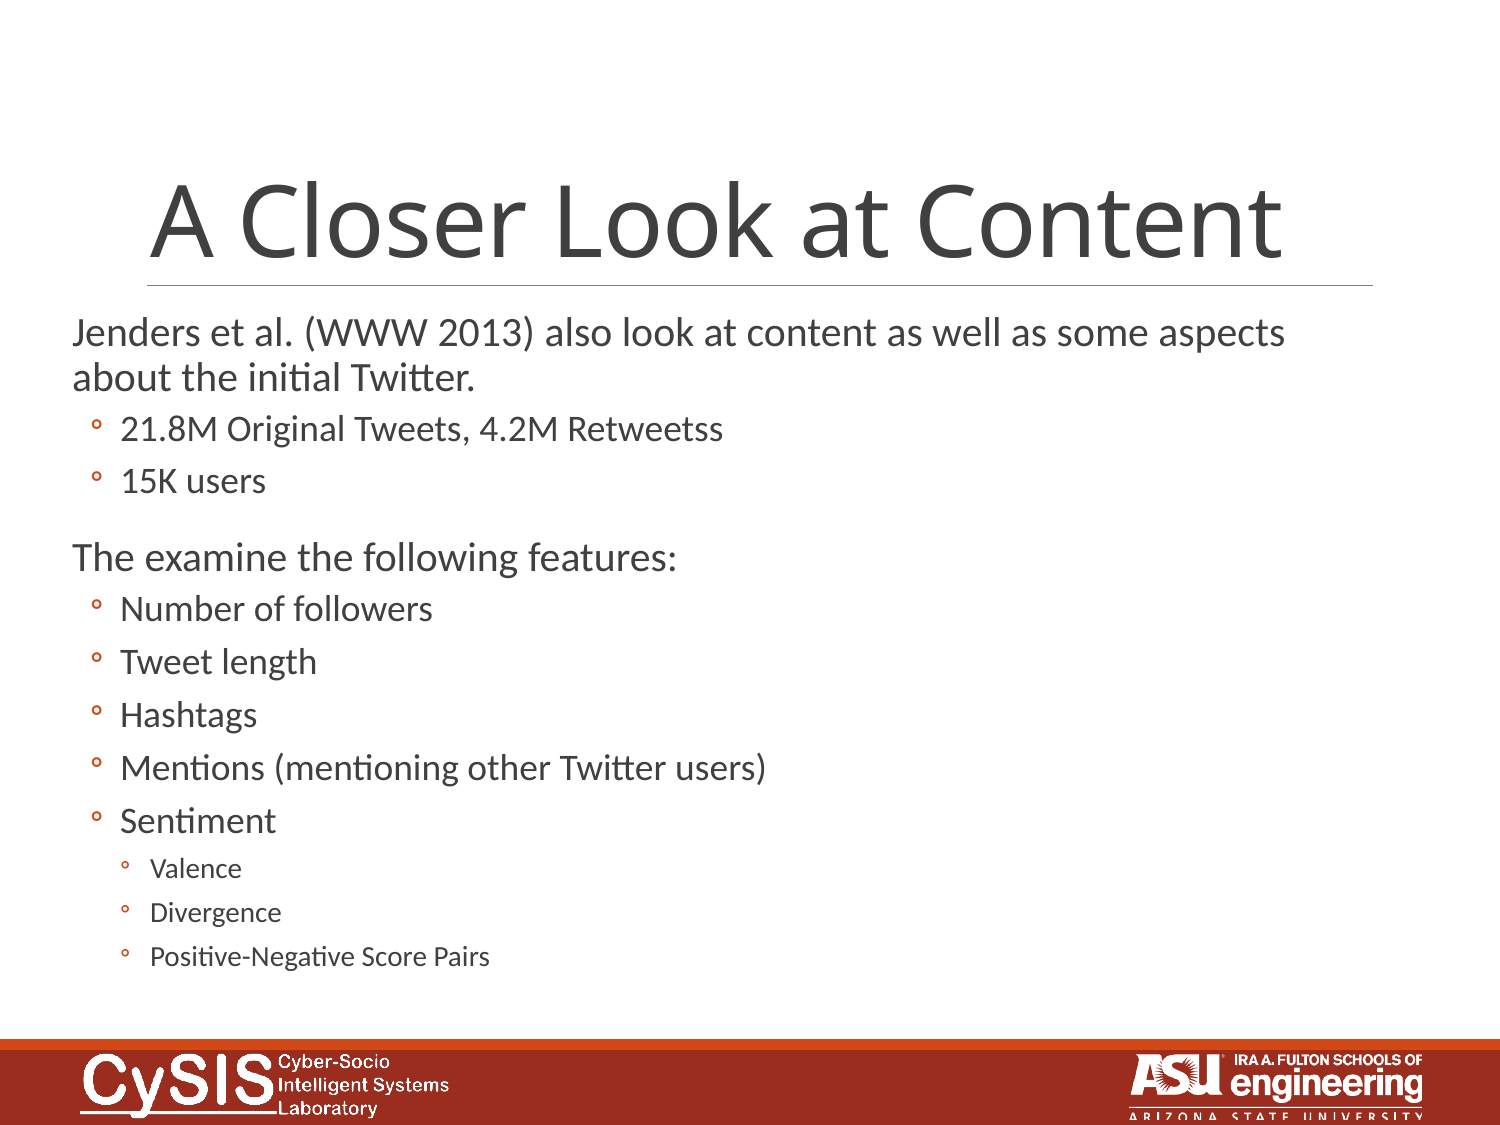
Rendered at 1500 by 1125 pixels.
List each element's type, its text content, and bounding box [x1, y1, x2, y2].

title A Closer Look at Content [135, 47, 1373, 285]
list Jenders et al. (WWW 2013) also look at content as well as some aspects about the initial Twitter. 21.8M Original Tweets, 4.2M Retweetss 15K users The examine the following features: Number of followers Tweet length Hashtags Mentions (mentioning other Twitter users) Sentiment Valence Divergence Positive-Negative Score Pairs [57, 302, 1373, 963]
picture [60, 1027, 464, 1125]
